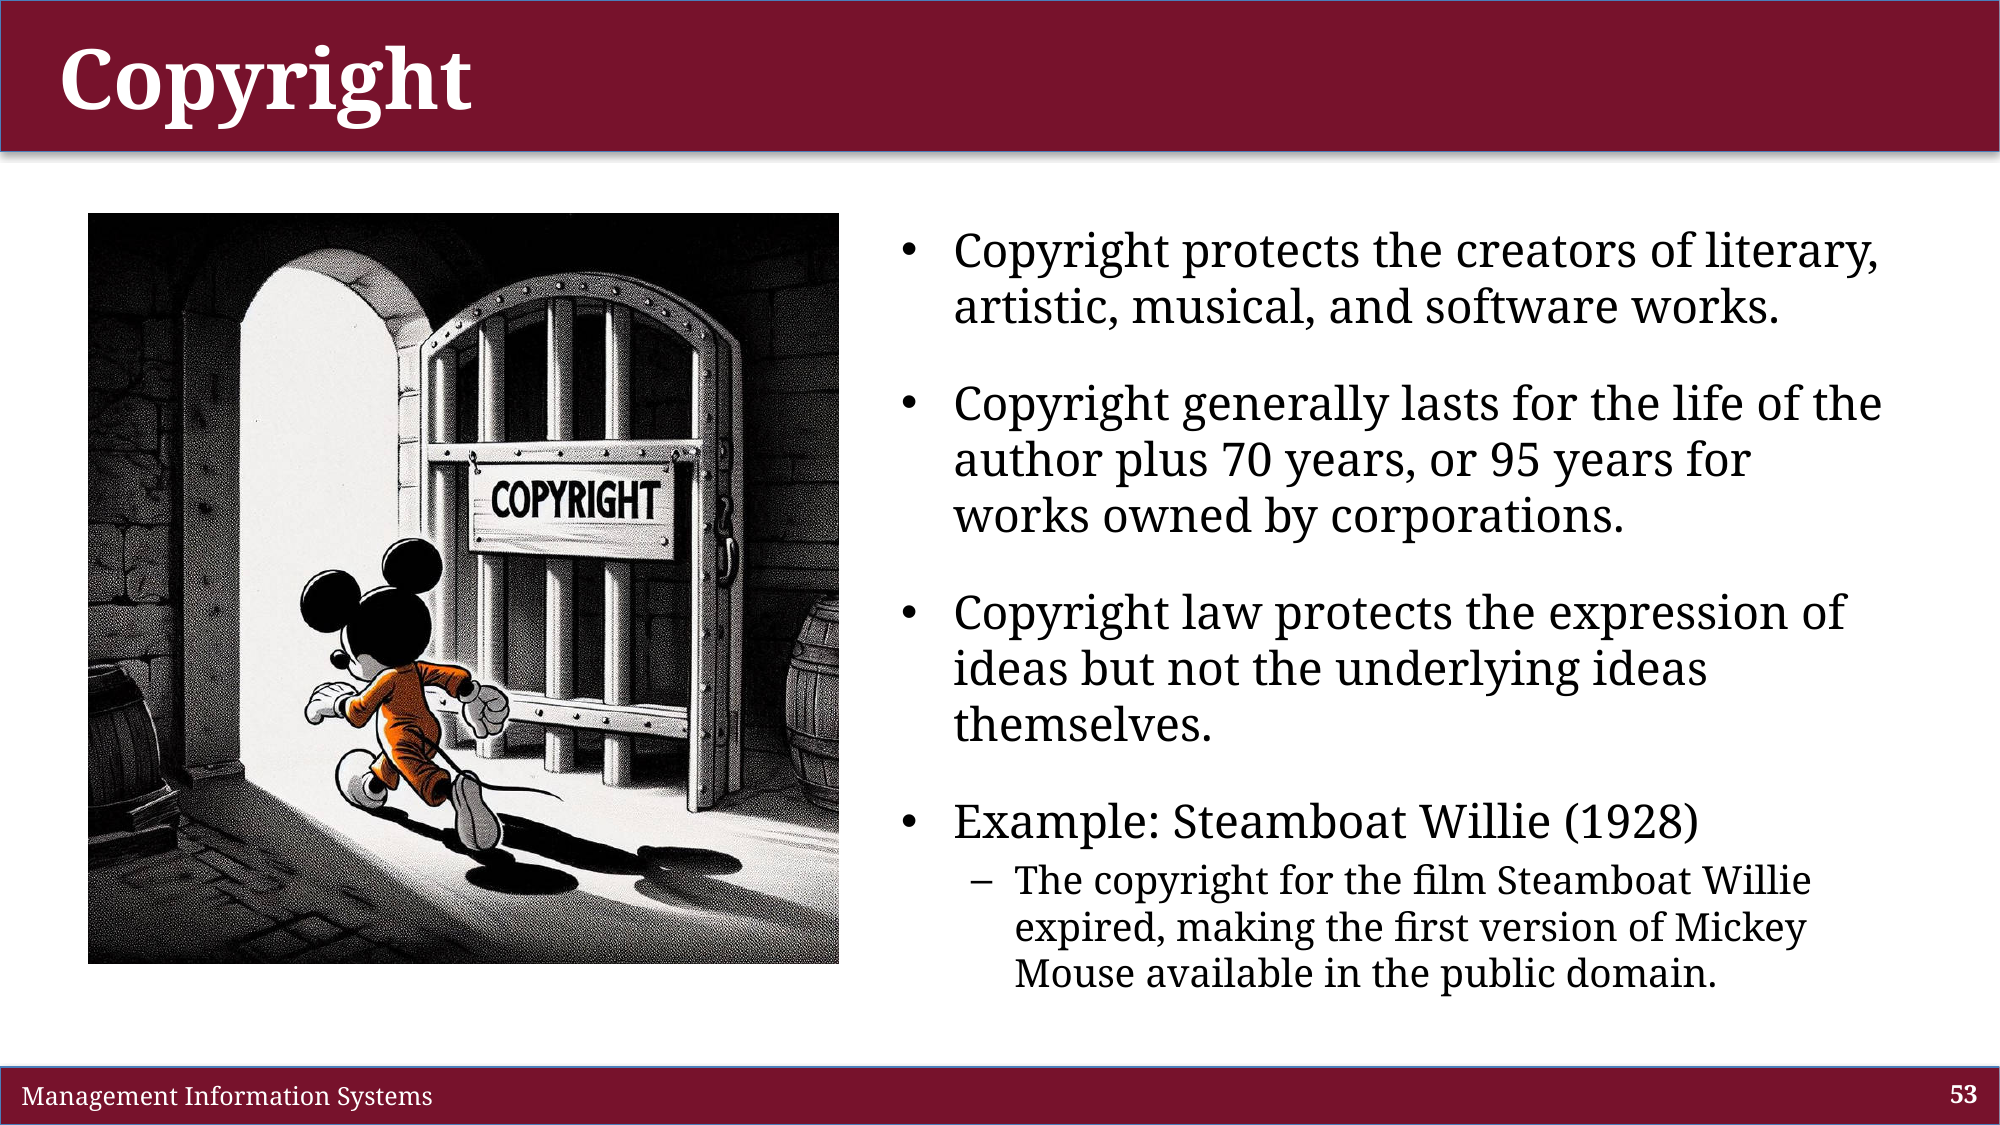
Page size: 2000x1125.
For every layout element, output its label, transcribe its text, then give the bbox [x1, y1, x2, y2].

title Copyright [0, 0, 2000, 152]
list Copyright protects the creators of literary, artistic, musical, and software works. Copyright generally lasts for the life of the author plus 70 years, or 95 years for works owned by corporations. Copyright law protects the expression of ideas but not the underlying ideas themselves. Example: Steamboat Willie (1928) The copyright for the film Steamboat Willie expired, making the first version of Mickey Mouse available in the public domain. [886, 213, 1911, 1047]
picture [88, 213, 840, 964]
footer Management Information Systems [0, 1066, 475, 1125]
slide_number 53 [1649, 1066, 2000, 1125]
text_box [475, 1066, 1649, 1125]
